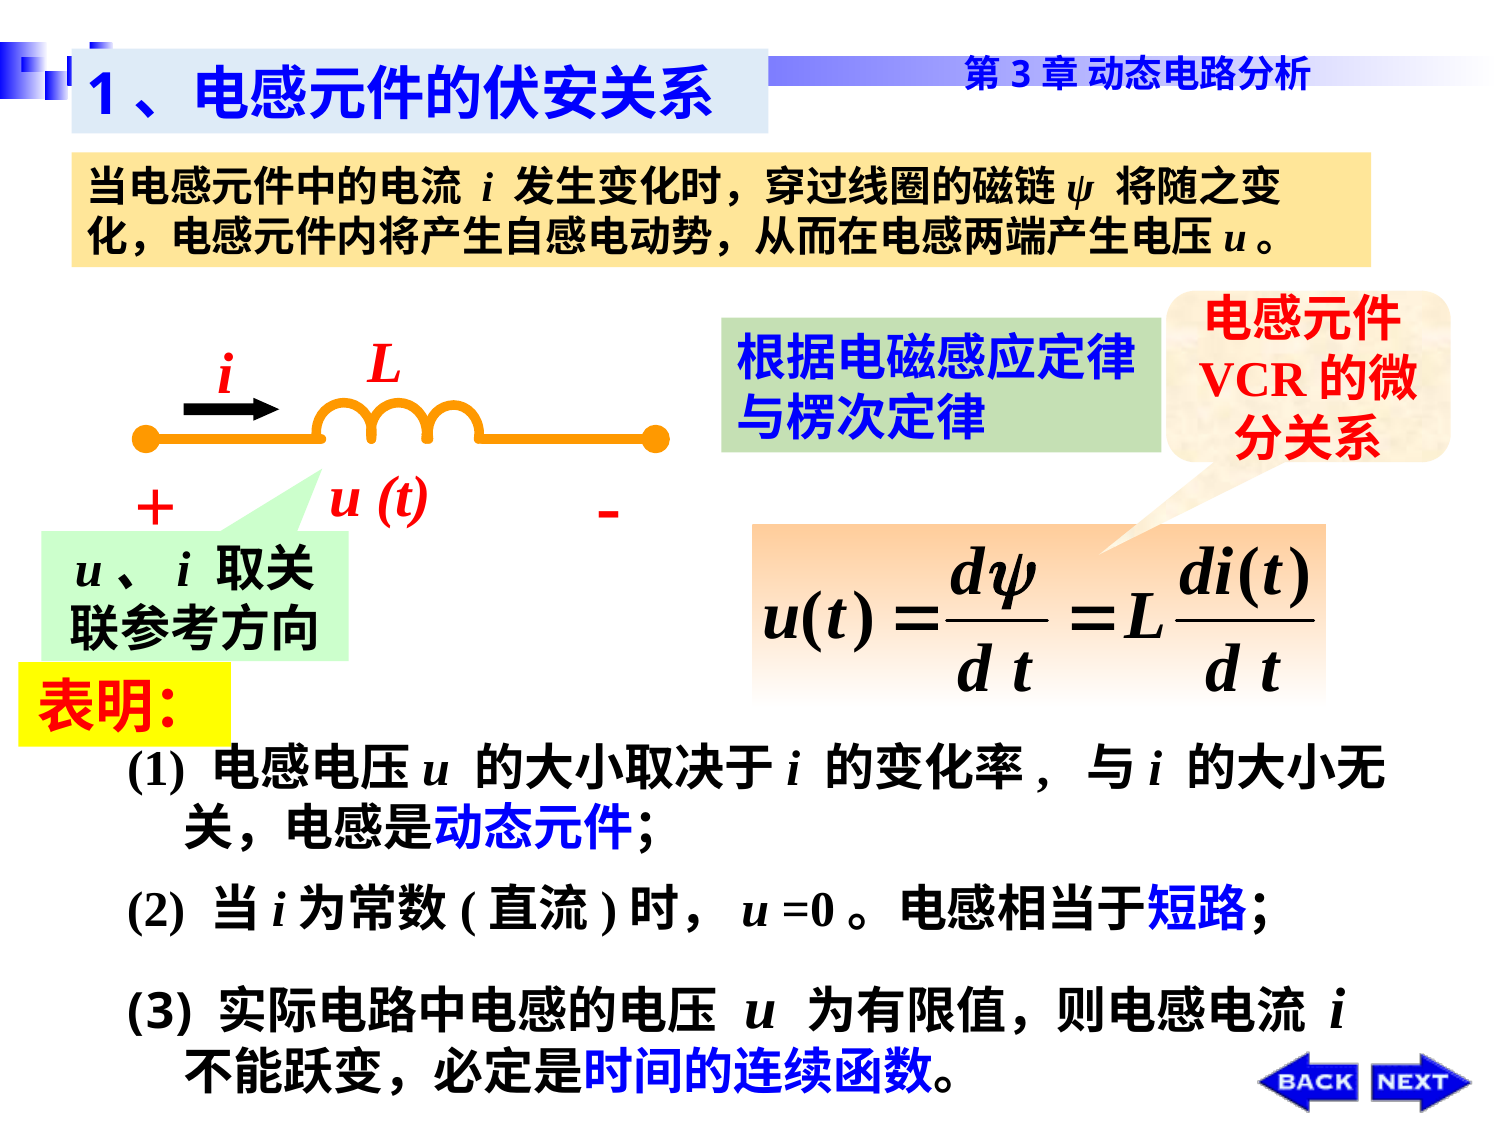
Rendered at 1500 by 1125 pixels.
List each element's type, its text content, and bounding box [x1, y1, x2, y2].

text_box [771, 57, 775, 85]
picture [1249, 1049, 1480, 1116]
text_box 表明： [18, 662, 231, 747]
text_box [939, 57, 943, 85]
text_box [112, 316, 679, 556]
text_box 电感元件VCR的微分关系 [1136, 290, 1451, 524]
text_box 根据电磁感应定律与楞次定律 [721, 317, 1162, 453]
text_box (2) 当i为常数(直流)时，u =0。电感相当于短路； [112, 868, 1376, 944]
text_box 1、电感元件的伏安关系 [71, 48, 769, 134]
text_box 实际电路中电感的电压 u 为有限值，则电感电流 i 不能跃变，必定是时间的连续函数。 [112, 962, 1400, 1108]
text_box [855, 57, 859, 85]
text_box u、i 取关联参考方向 [41, 531, 349, 662]
text_box (1) 电感电压u 的大小取决于i 的变化率, 与i 的大小无关，电感是动态元件； [112, 727, 1412, 863]
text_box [752, 524, 1326, 708]
text_box 当电感元件中的电流 i 发生变化时，穿过线圈的磁链ψ 将随之变化，电感元件内将产生自感电动势，从而在电感两端产生电压u。 [71, 152, 1372, 268]
